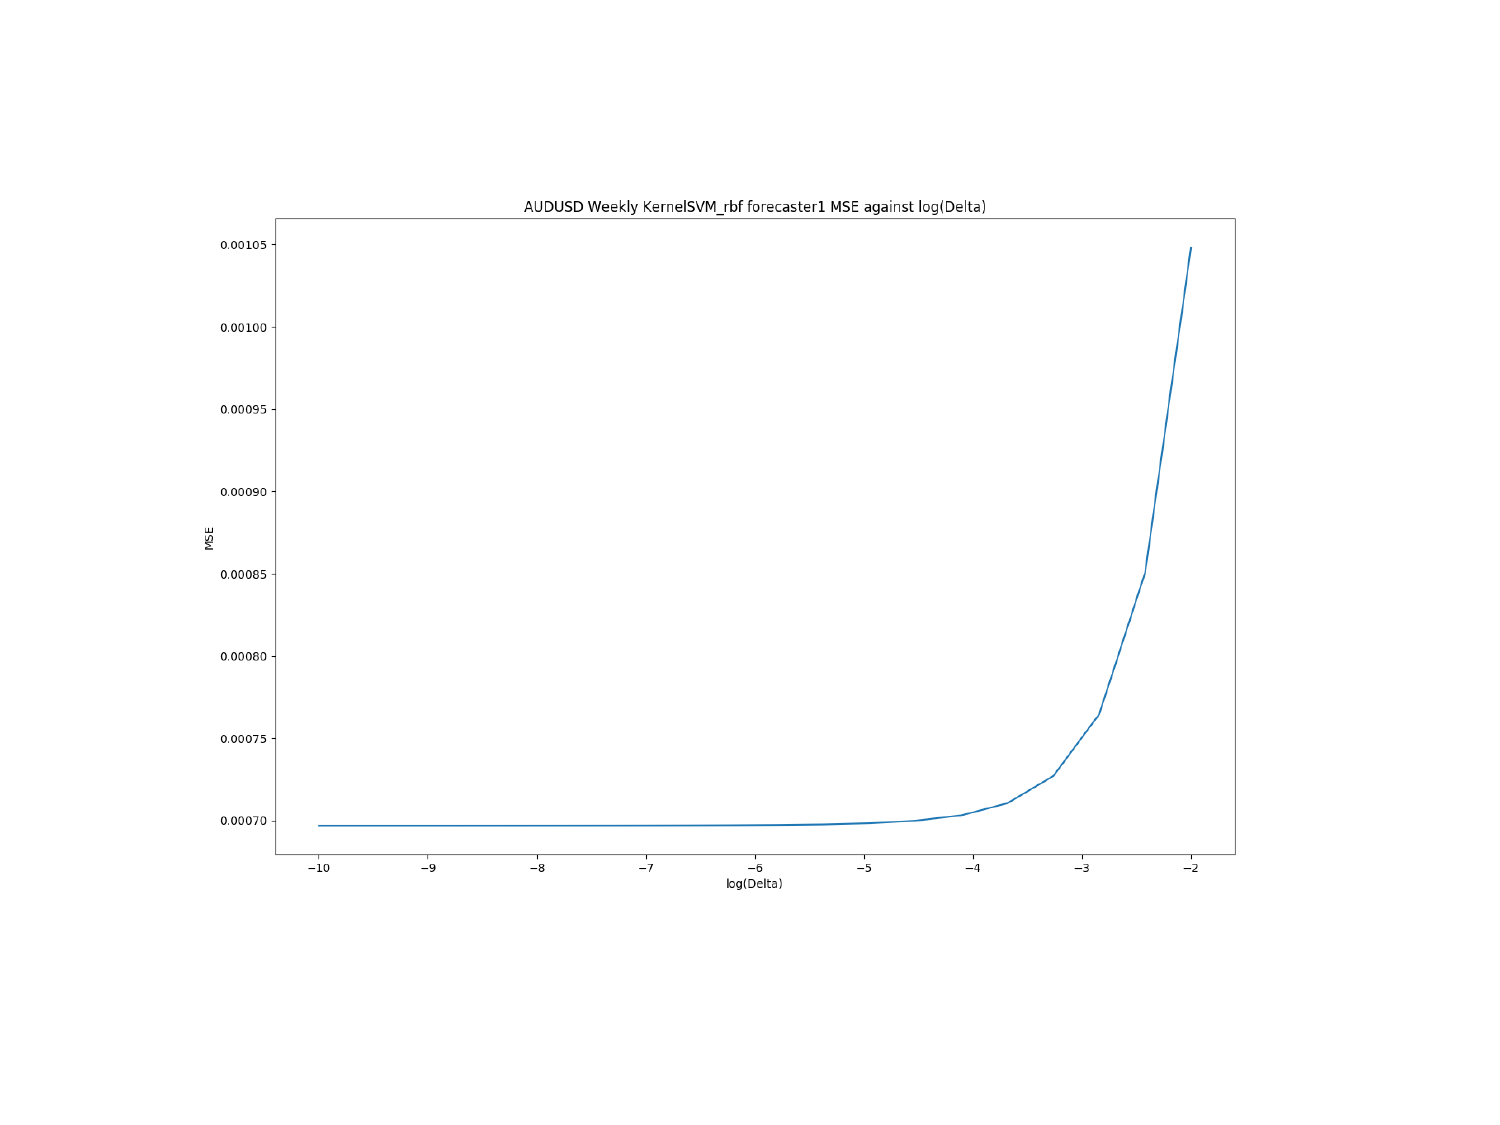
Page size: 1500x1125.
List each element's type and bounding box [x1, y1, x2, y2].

picture [119, 119, 1358, 946]
